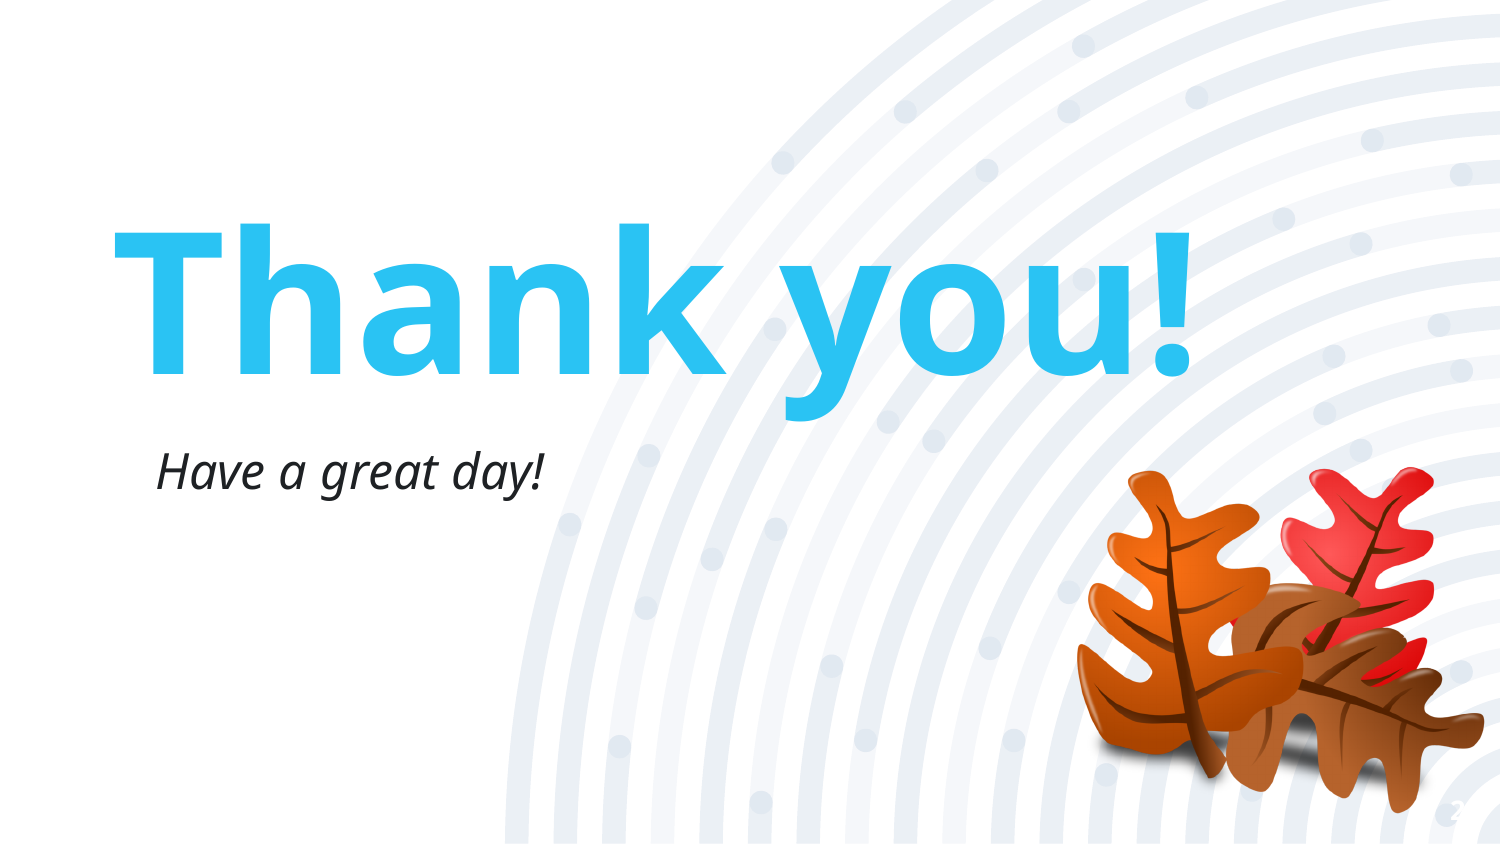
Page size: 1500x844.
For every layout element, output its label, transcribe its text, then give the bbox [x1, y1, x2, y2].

title Thank you! [110, 201, 1293, 418]
subtitle Have a great day! [142, 439, 1042, 761]
picture [1047, 391, 1500, 844]
